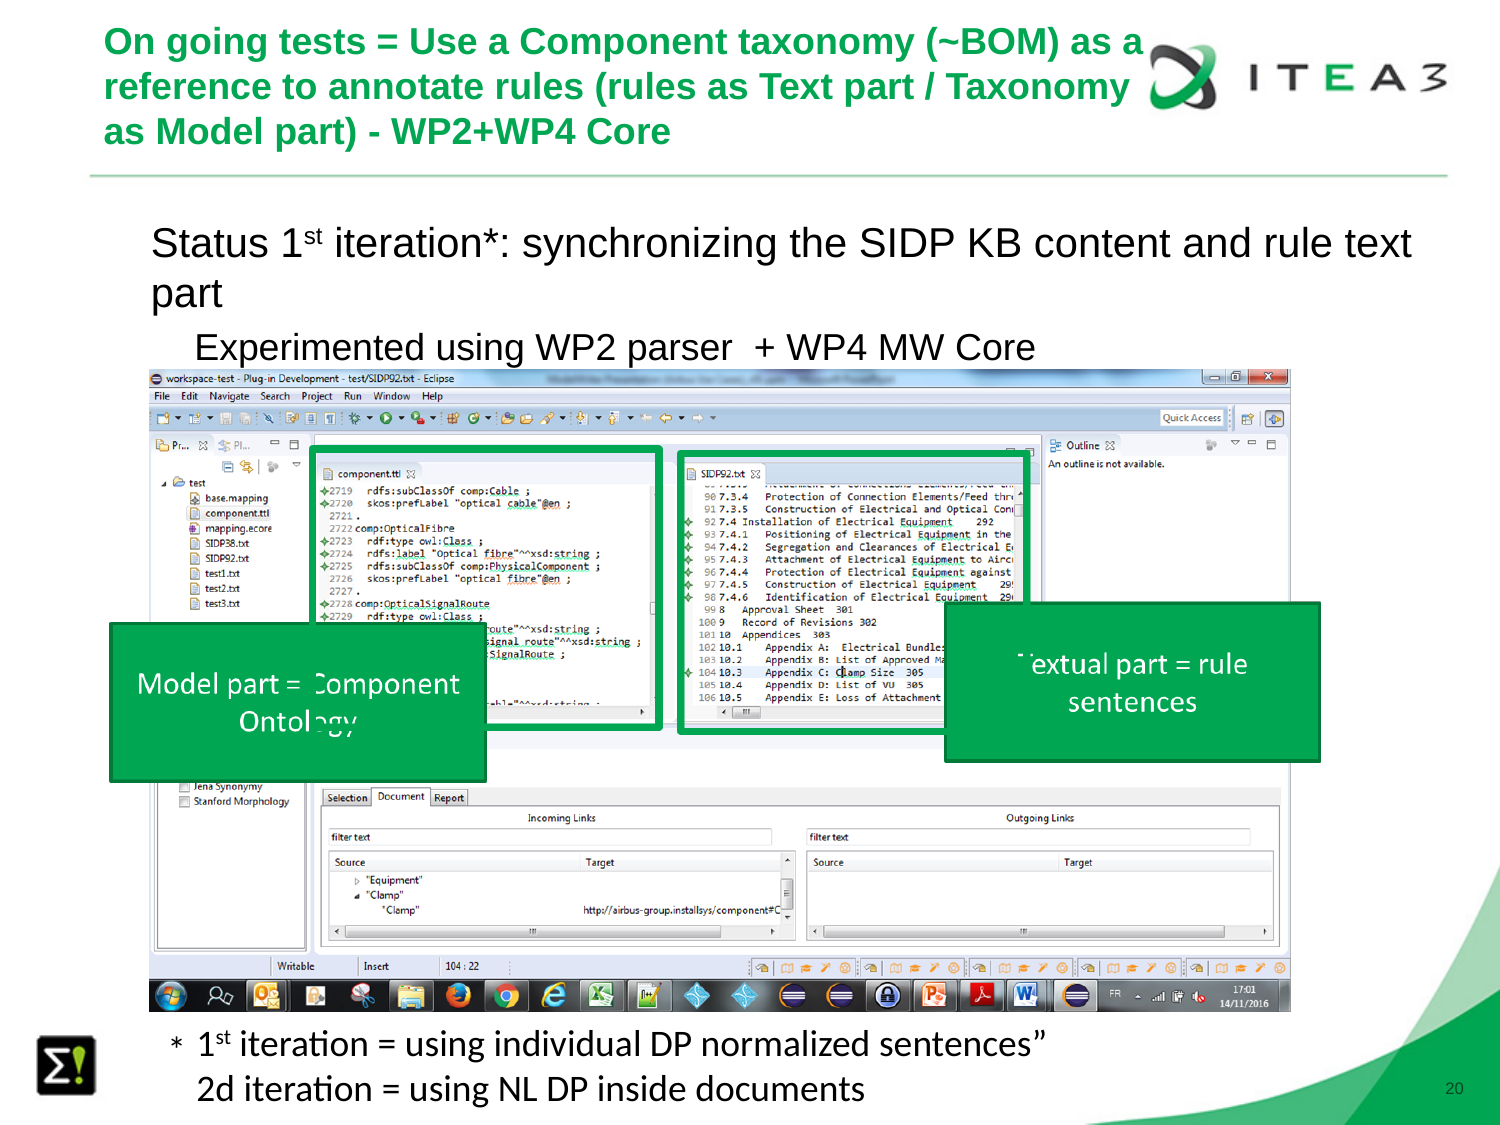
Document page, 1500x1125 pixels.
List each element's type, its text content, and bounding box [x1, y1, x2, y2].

text_box * [152, 1020, 202, 1079]
picture [0, 0, 1500, 1125]
title On going tests = Use a Component taxonomy (~BOM) as a reference to annotate rules (rules as Text part / Taxonomy as Model part) - WP2+WP4 Core [88, 23, 1167, 160]
list Status 1st iteration*: synchronizing the SIDP KB content and rule text part Experimented using WP2 parser + WP4 MW Core [76, 208, 1447, 1035]
text_box 1st iteration = using individual DP normalized sentences” 2d iteration = using NL DP inside documents [181, 1020, 1064, 1117]
